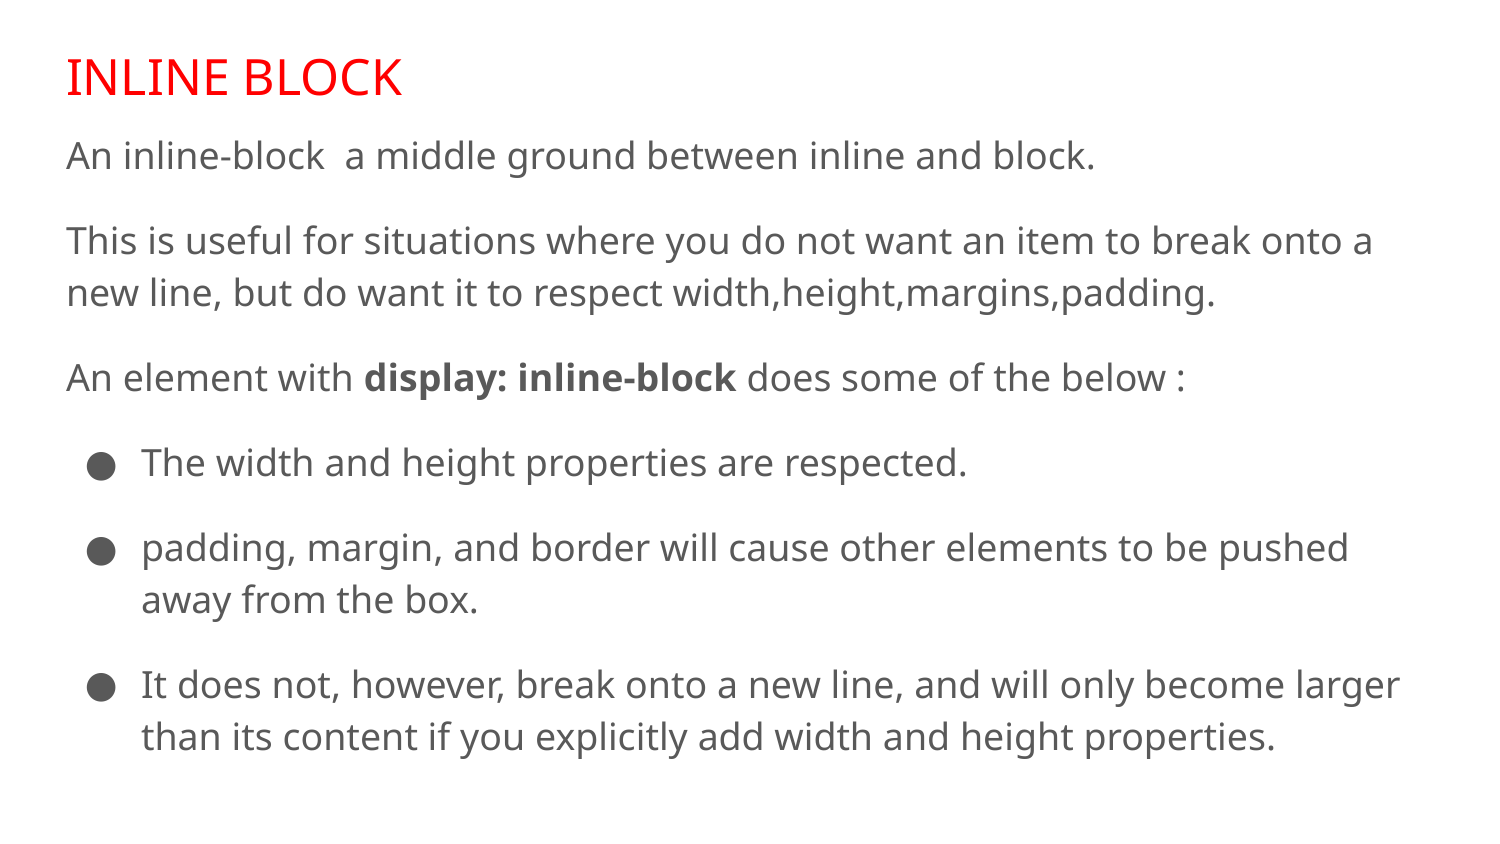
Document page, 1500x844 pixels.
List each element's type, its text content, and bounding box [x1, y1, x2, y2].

title INLINE BLOCK [51, 0, 1449, 94]
list An inline-block a middle ground between inline and block. This is useful for situations where you do not want an item to break onto a new line, but do want it to respect width,height,margins,padding. An element with display: inline-block does some of the below : The width and height properties are respected. padding, margin, and border will cause other elements to be pushed away from the box. It does not, however, break onto a new line, and will only become larger than its content if you explicitly add width and height properties. [51, 110, 1449, 844]
